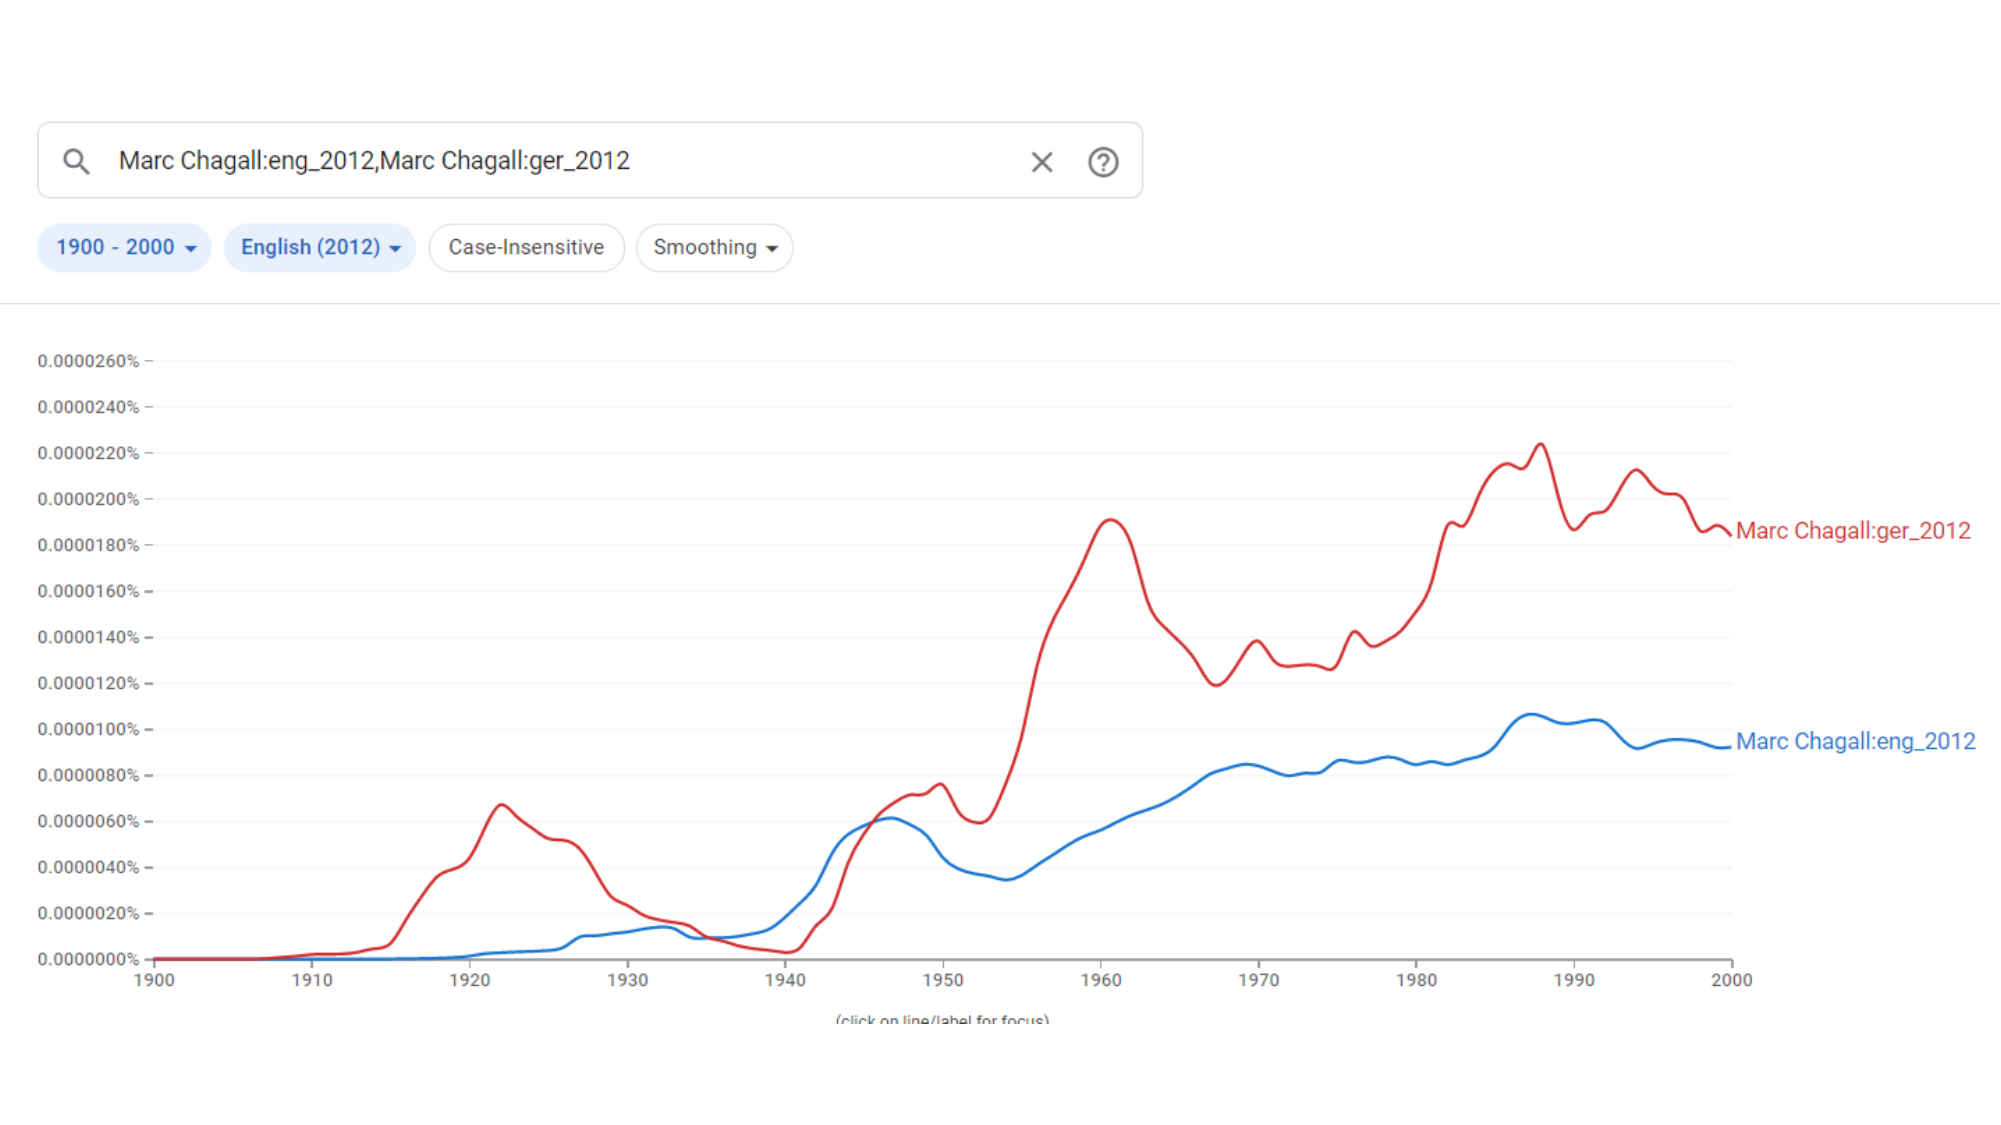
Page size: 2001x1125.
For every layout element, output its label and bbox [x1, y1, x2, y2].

picture [0, 101, 2000, 1024]
